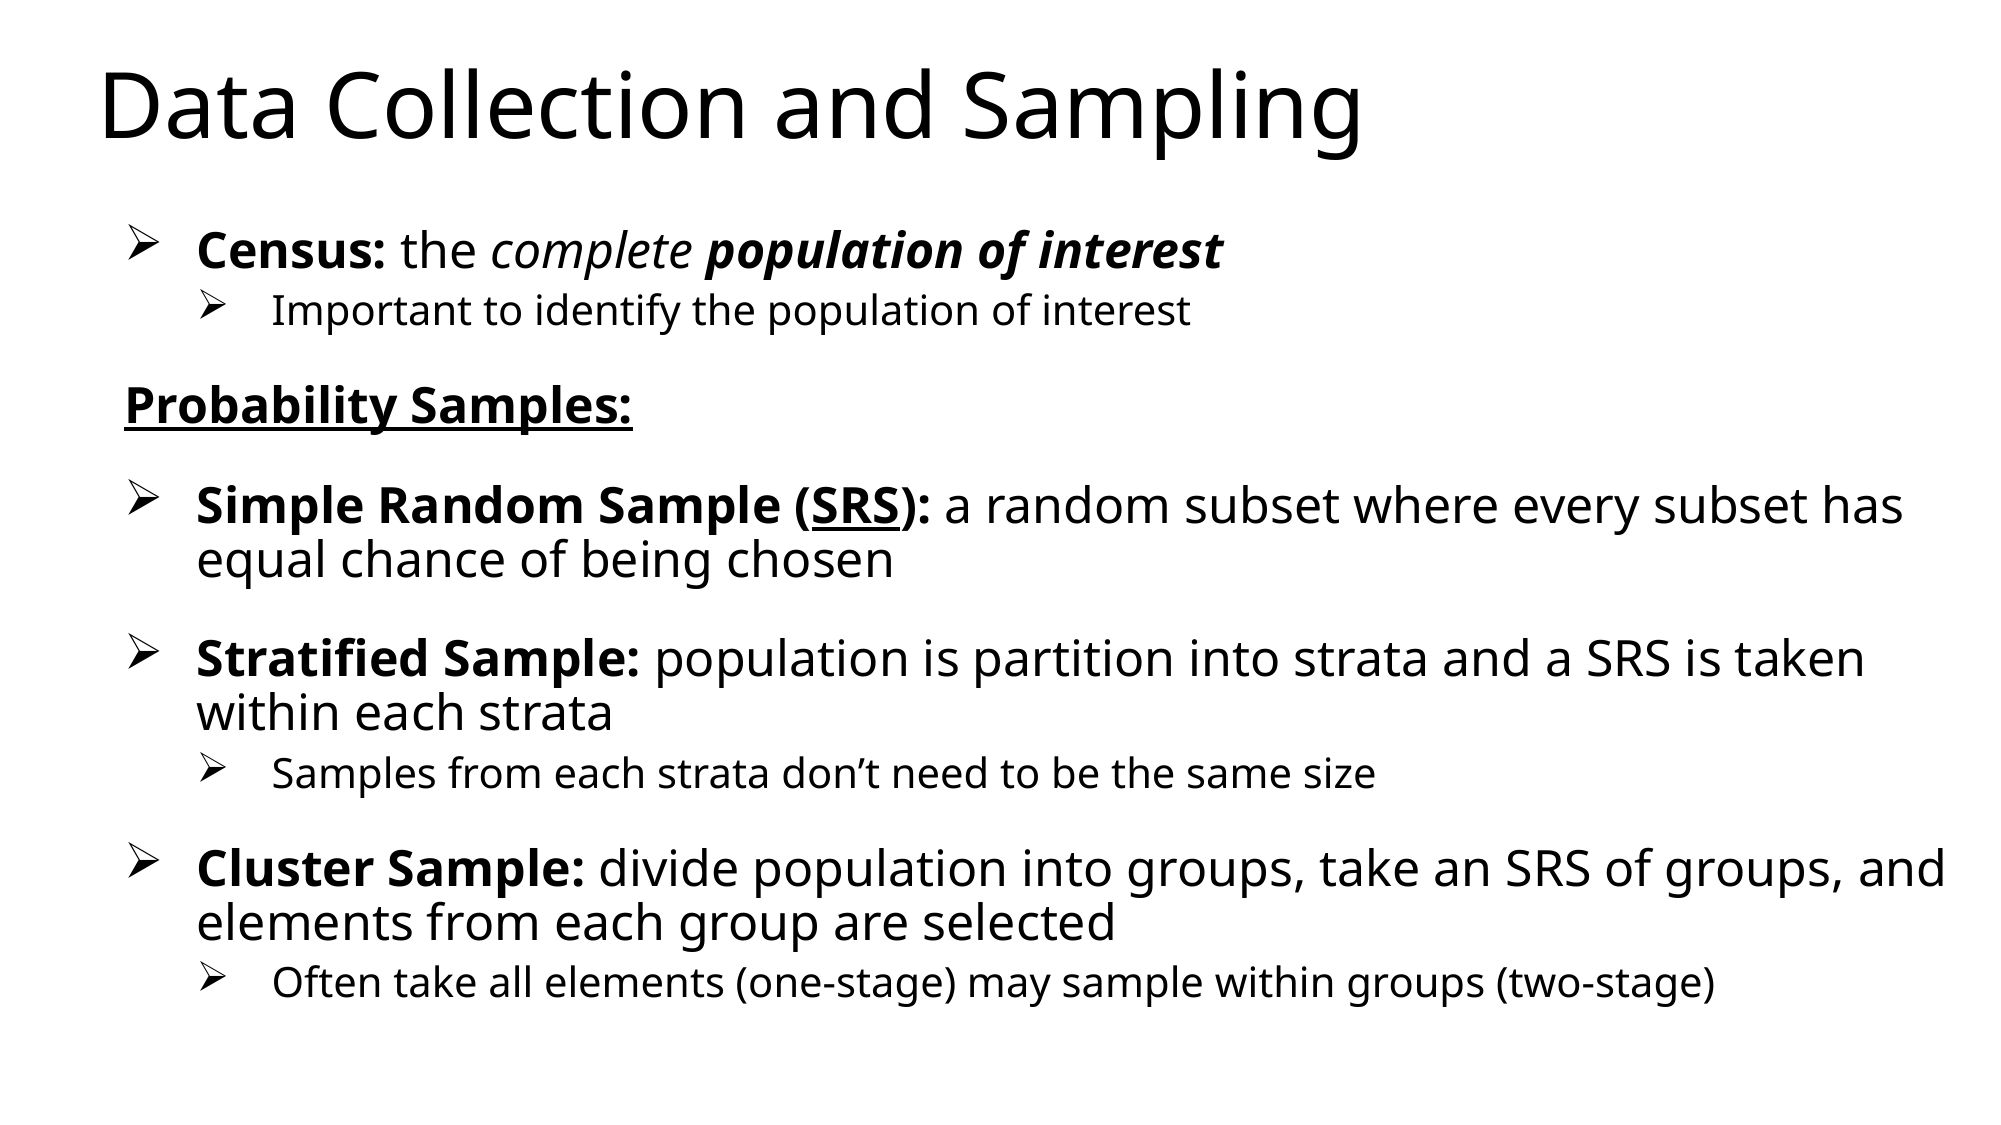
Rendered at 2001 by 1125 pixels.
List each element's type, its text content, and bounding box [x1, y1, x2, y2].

title Data Collection and Sampling [82, 0, 1855, 218]
list Census: the complete population of interest Important to identify the population of interest Probability Samples: Simple Random Sample (SRS): a random subset where every subset has equal chance of being chosen Stratified Sample: population is partition into strata and a SRS is taken within each strata Samples from each strata don’t need to be the same size Cluster Sample: divide population into groups, take an SRS of groups, and elements from each group are selected Often take all elements (one-stage) may sample within groups (two-stage) [106, 217, 1970, 1125]
